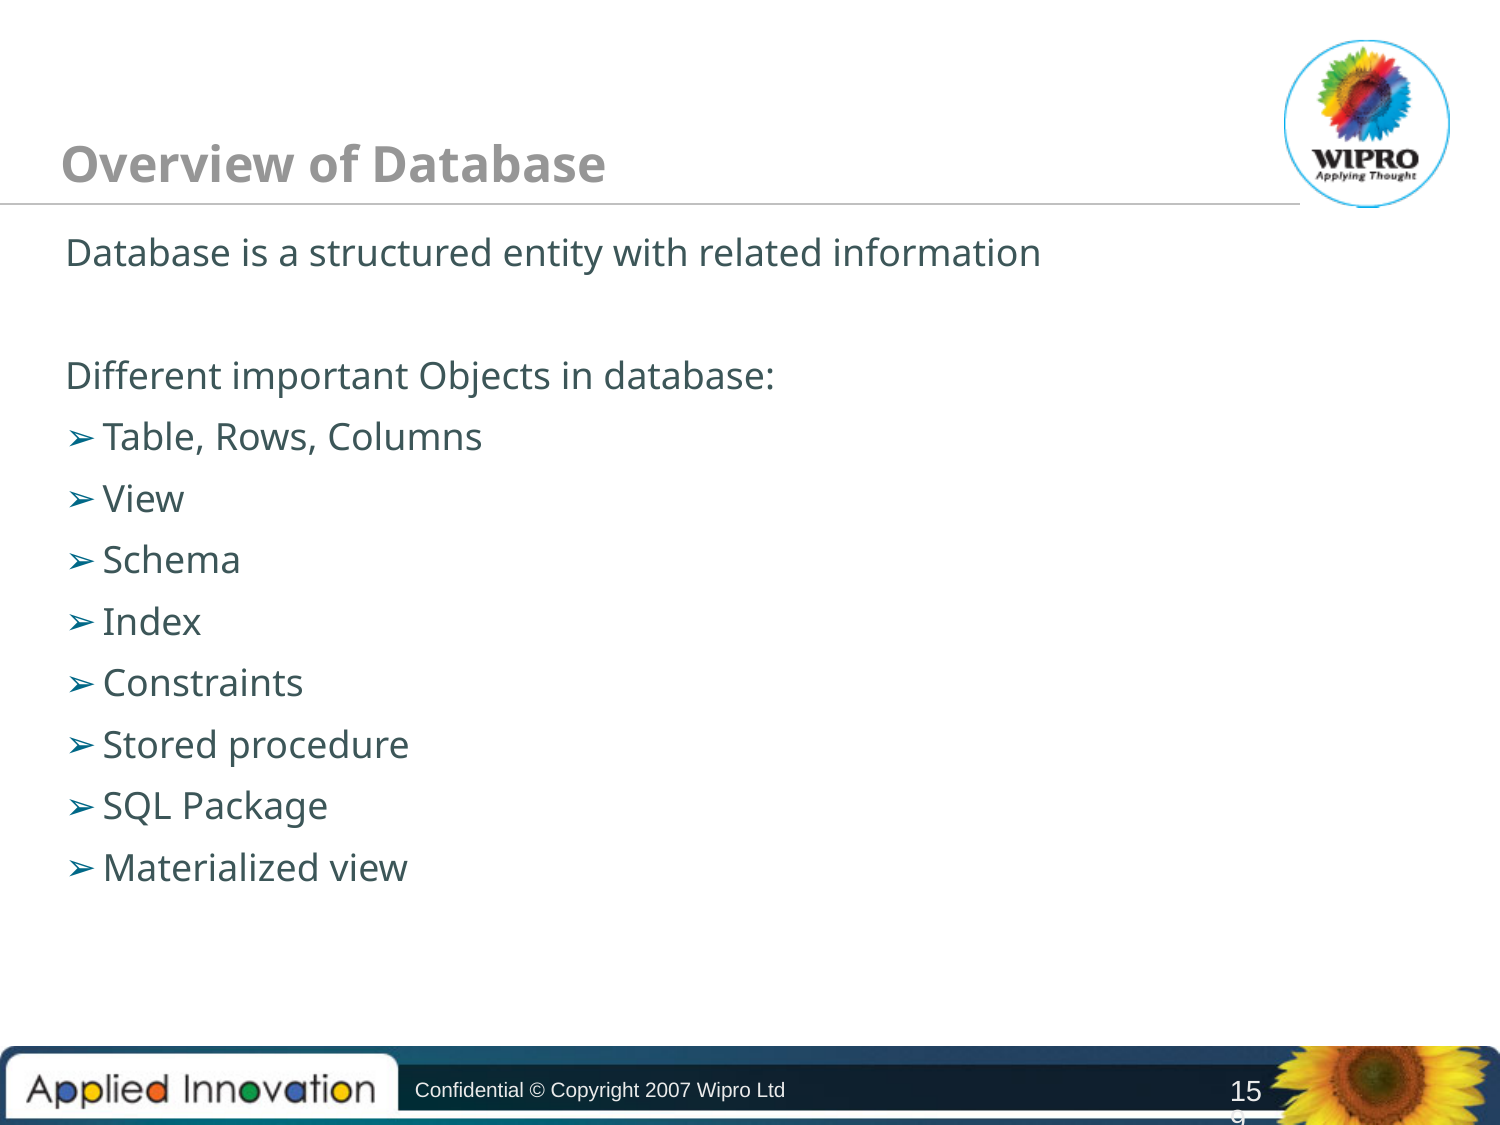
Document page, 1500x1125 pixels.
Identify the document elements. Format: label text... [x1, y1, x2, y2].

picture [1284, 37, 1450, 208]
footer Confidential © Copyright 2007 Wipro Ltd [399, 1057, 975, 1121]
list Database is a structured entity with related information Different important Objects in database: Table, Rows, Columns View Schema Index Constraints Stored procedure SQL Package Materialized view [50, 212, 1450, 925]
title Overview of Database [0, 24, 1300, 200]
picture [1233, 1112, 1241, 1121]
picture [0, 1046, 1500, 1125]
